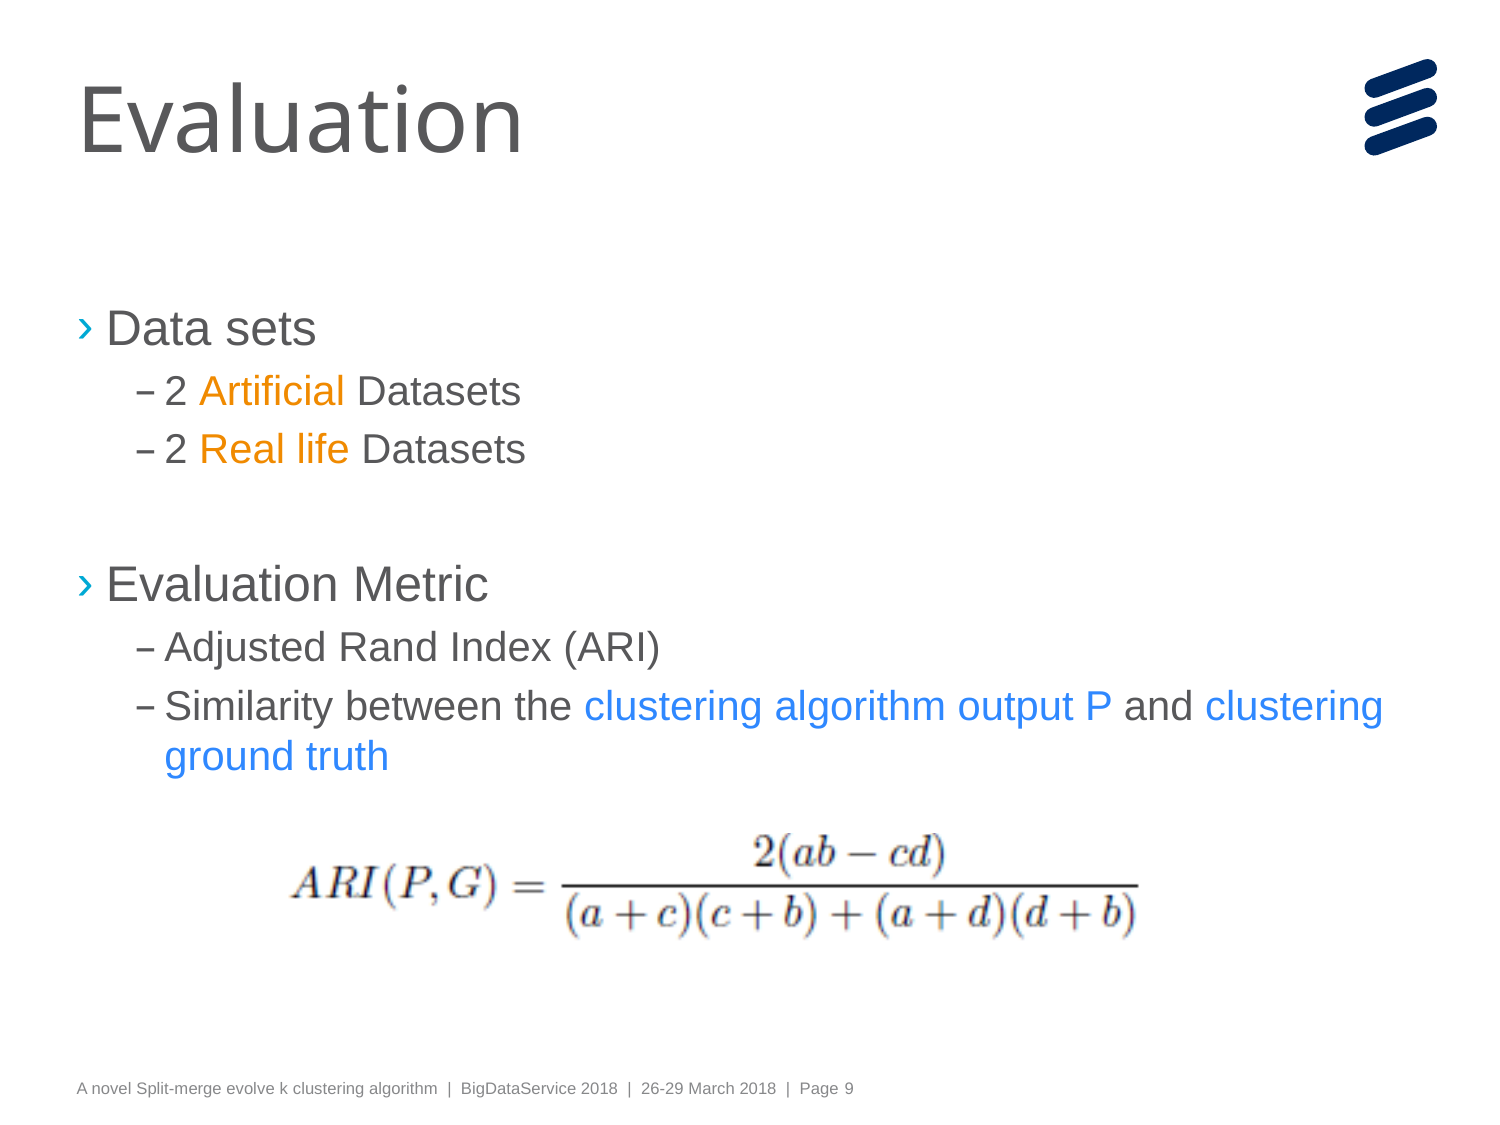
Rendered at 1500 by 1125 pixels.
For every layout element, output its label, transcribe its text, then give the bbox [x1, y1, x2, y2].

picture [282, 833, 1153, 951]
list Data sets 2 Artificial Datasets 2 Real life Datasets Evaluation Metric Adjusted Rand Index (ARI) Similarity between the clustering algorithm output P and clustering ground truth [64, 295, 1436, 928]
title Evaluation [64, 39, 1295, 218]
